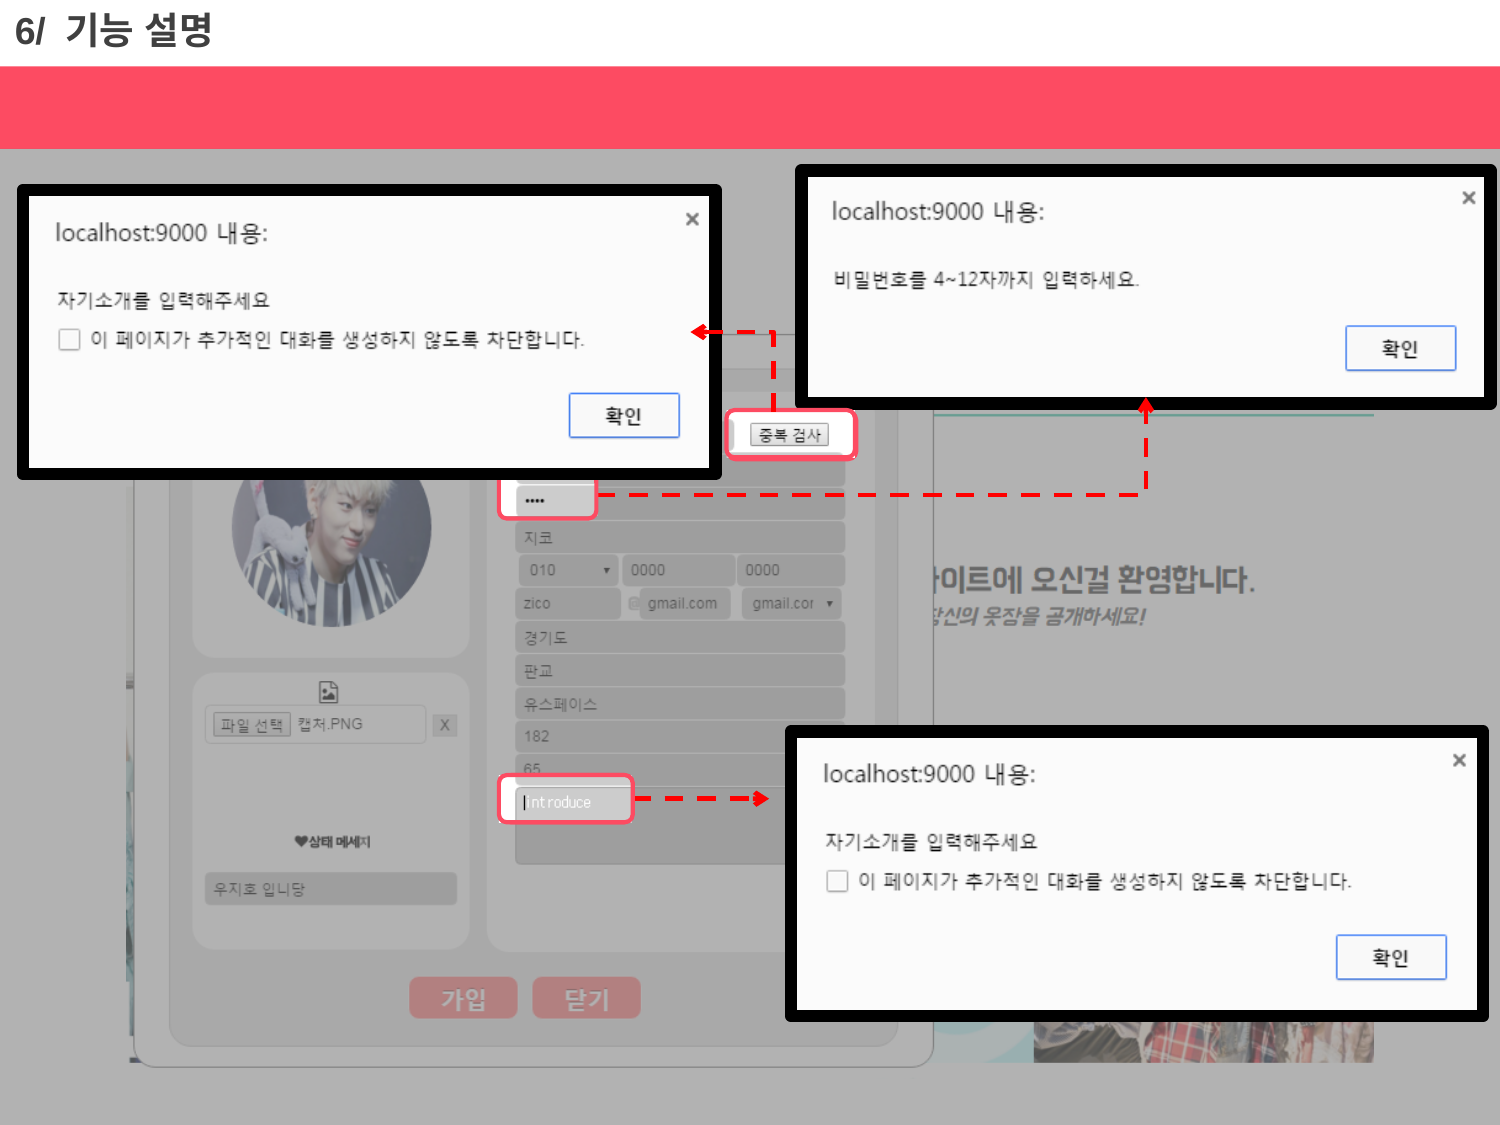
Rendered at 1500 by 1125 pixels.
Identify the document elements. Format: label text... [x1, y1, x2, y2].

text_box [498, 475, 598, 519]
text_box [498, 774, 633, 823]
picture [29, 176, 1485, 1079]
text_box 6/ 기능 설명 [0, 0, 502, 105]
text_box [691, 330, 773, 414]
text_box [726, 409, 856, 458]
text_box 2) 회원 가입 (detail) [0, 64, 1500, 147]
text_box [603, 396, 1147, 496]
text_box [0, 147, 1500, 1125]
